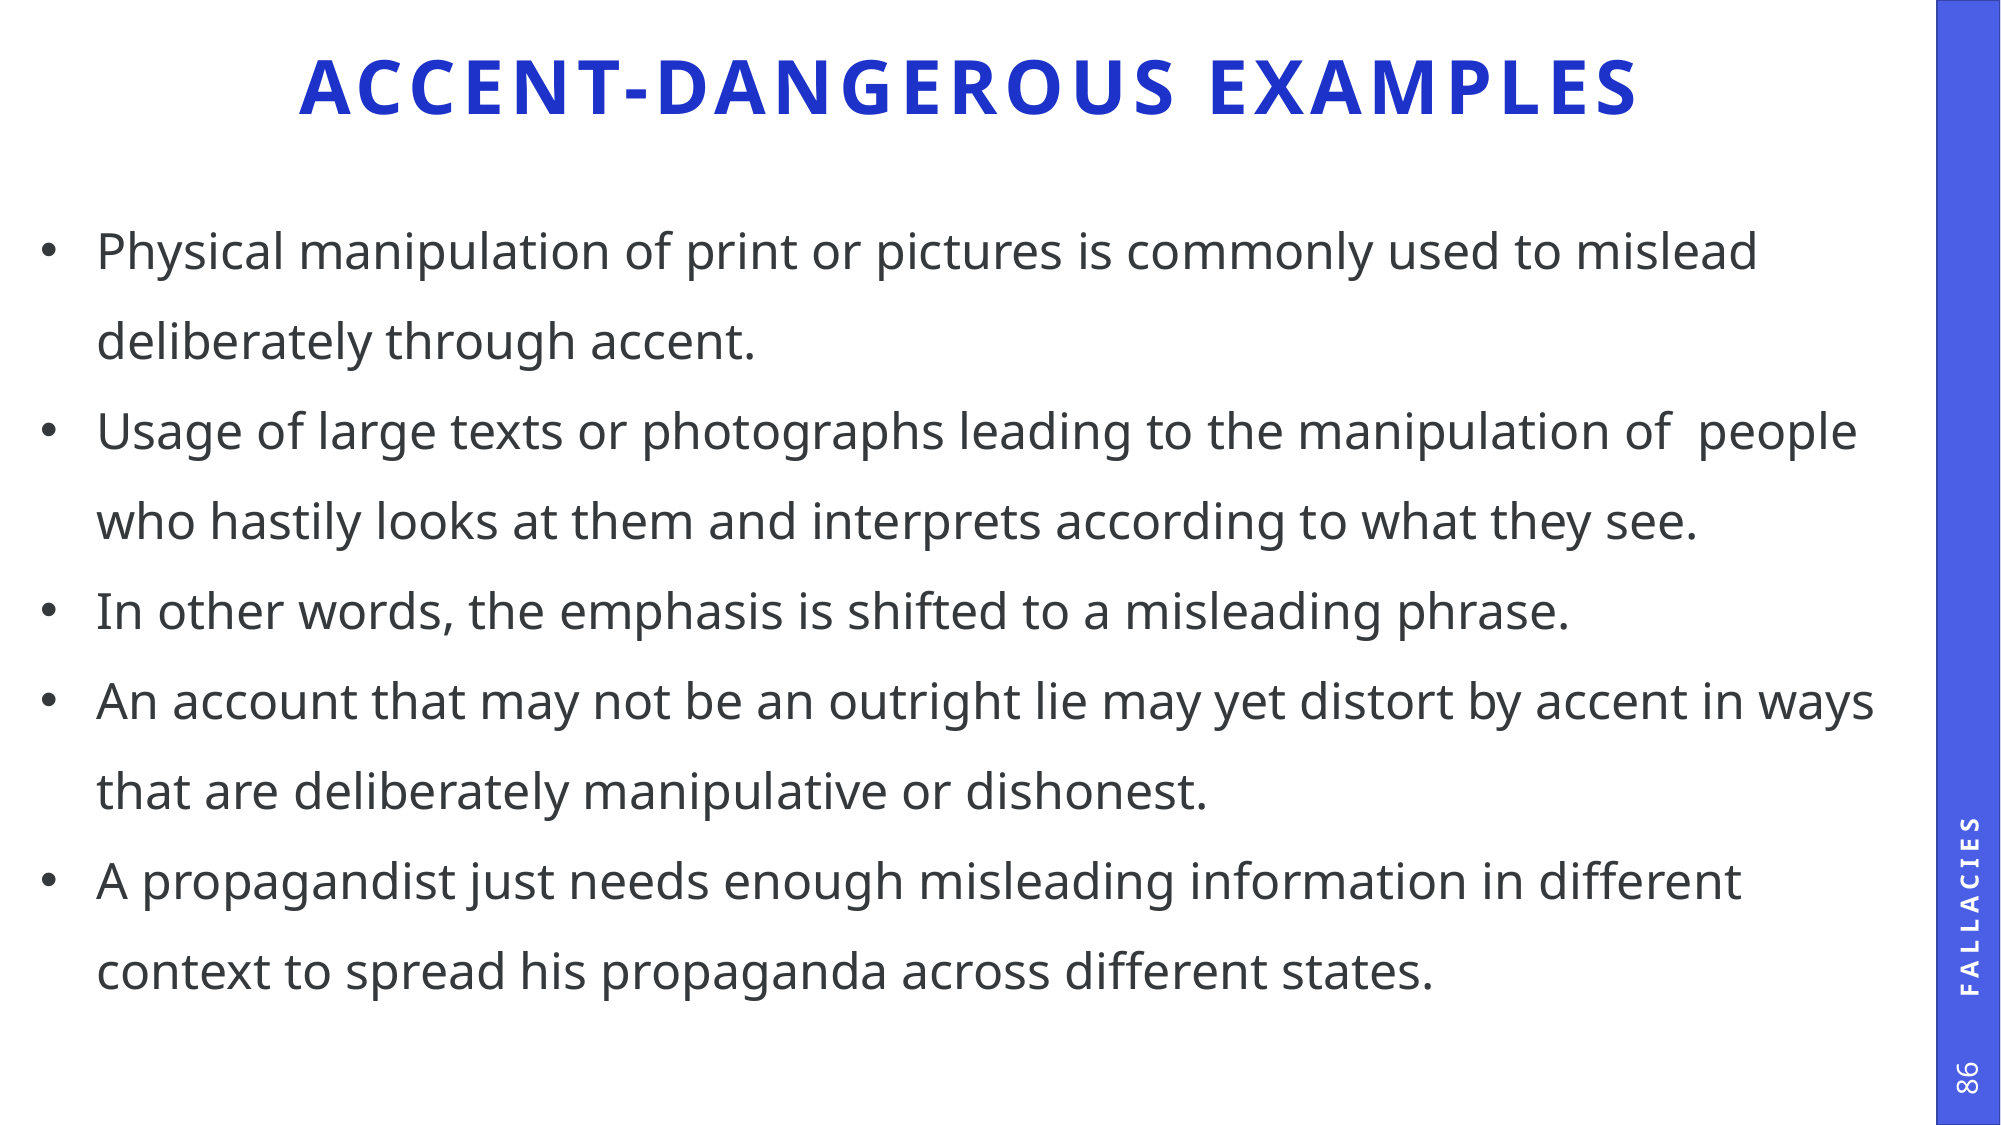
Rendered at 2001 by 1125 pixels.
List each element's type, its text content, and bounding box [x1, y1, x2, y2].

slide_number 86 [1937, 1032, 2000, 1125]
list Physical manipulation of print or pictures is commonly used to mislead deliberately through accent. Usage of large texts or photographs leading to the manipulation of people who hastily looks at them and interprets according to what they see. In other words, the emphasis is shifted to a misleading phrase. An account that may not be an outright lie may yet distort by accent in ways that are deliberately manipulative or dishonest. A propagandist just needs enough misleading information in different context to spread his propaganda across different states. [21, 189, 1917, 1107]
title ACCENT-Dangerous examples [21, 18, 1917, 164]
footer Fallacies [1937, 0, 2000, 1032]
